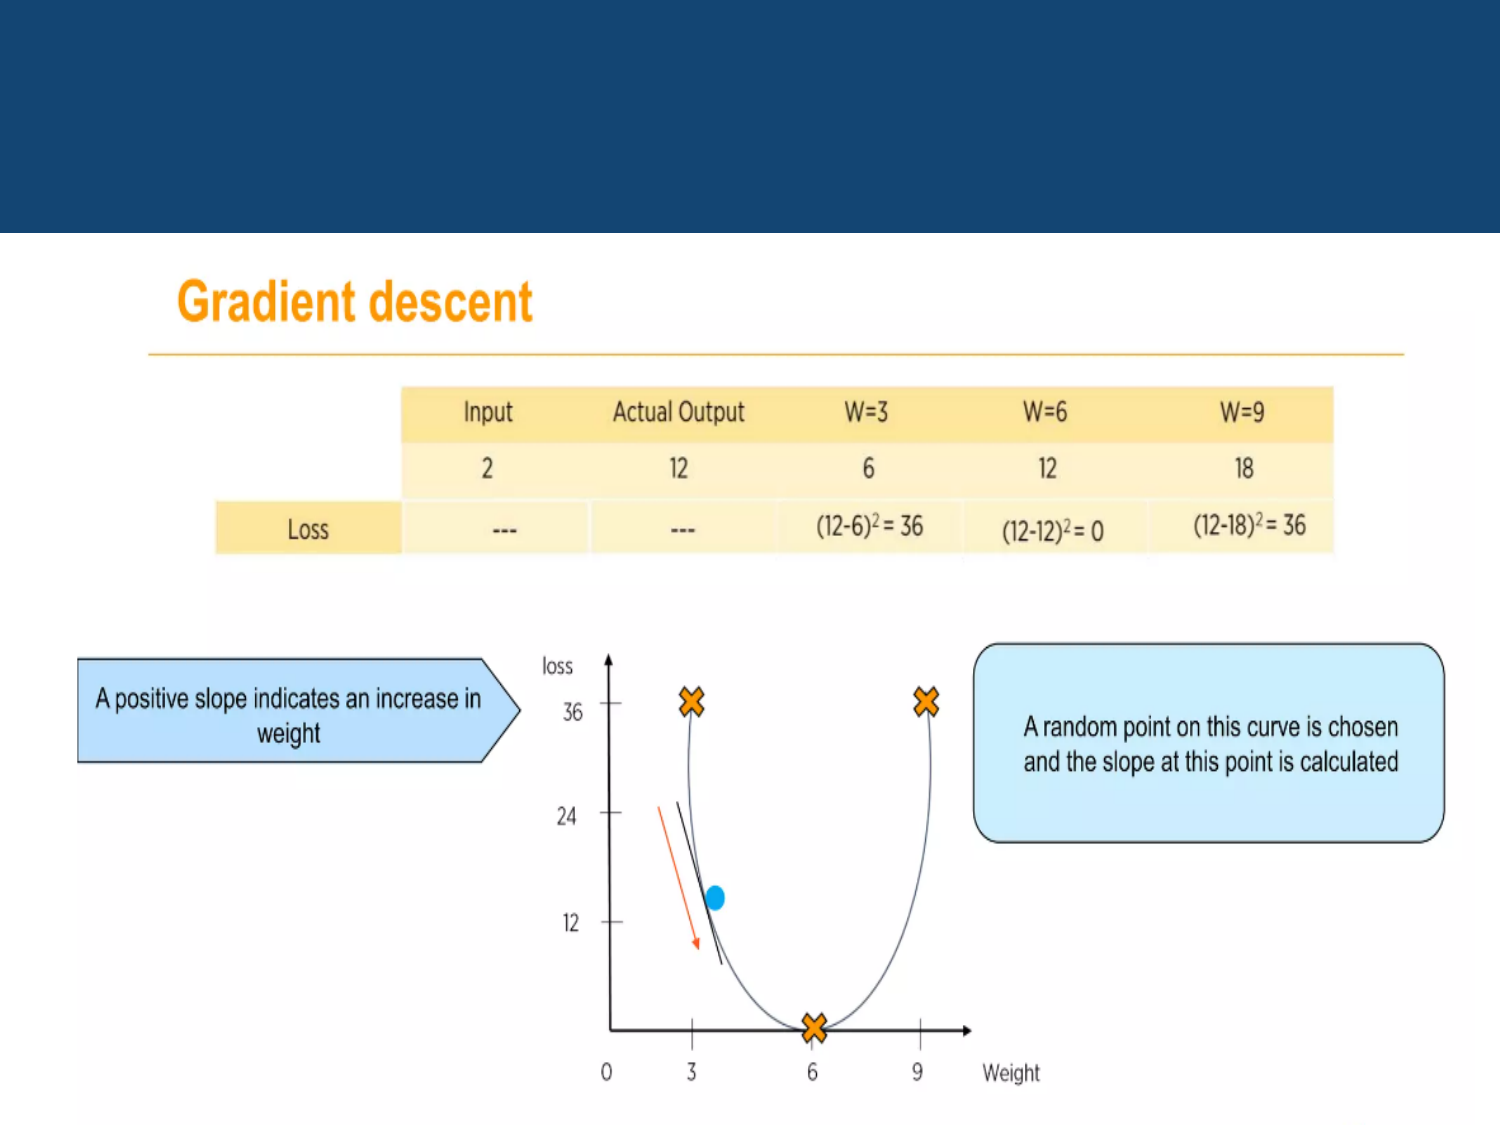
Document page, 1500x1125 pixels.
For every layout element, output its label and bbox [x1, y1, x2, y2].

picture [0, 233, 1500, 1125]
